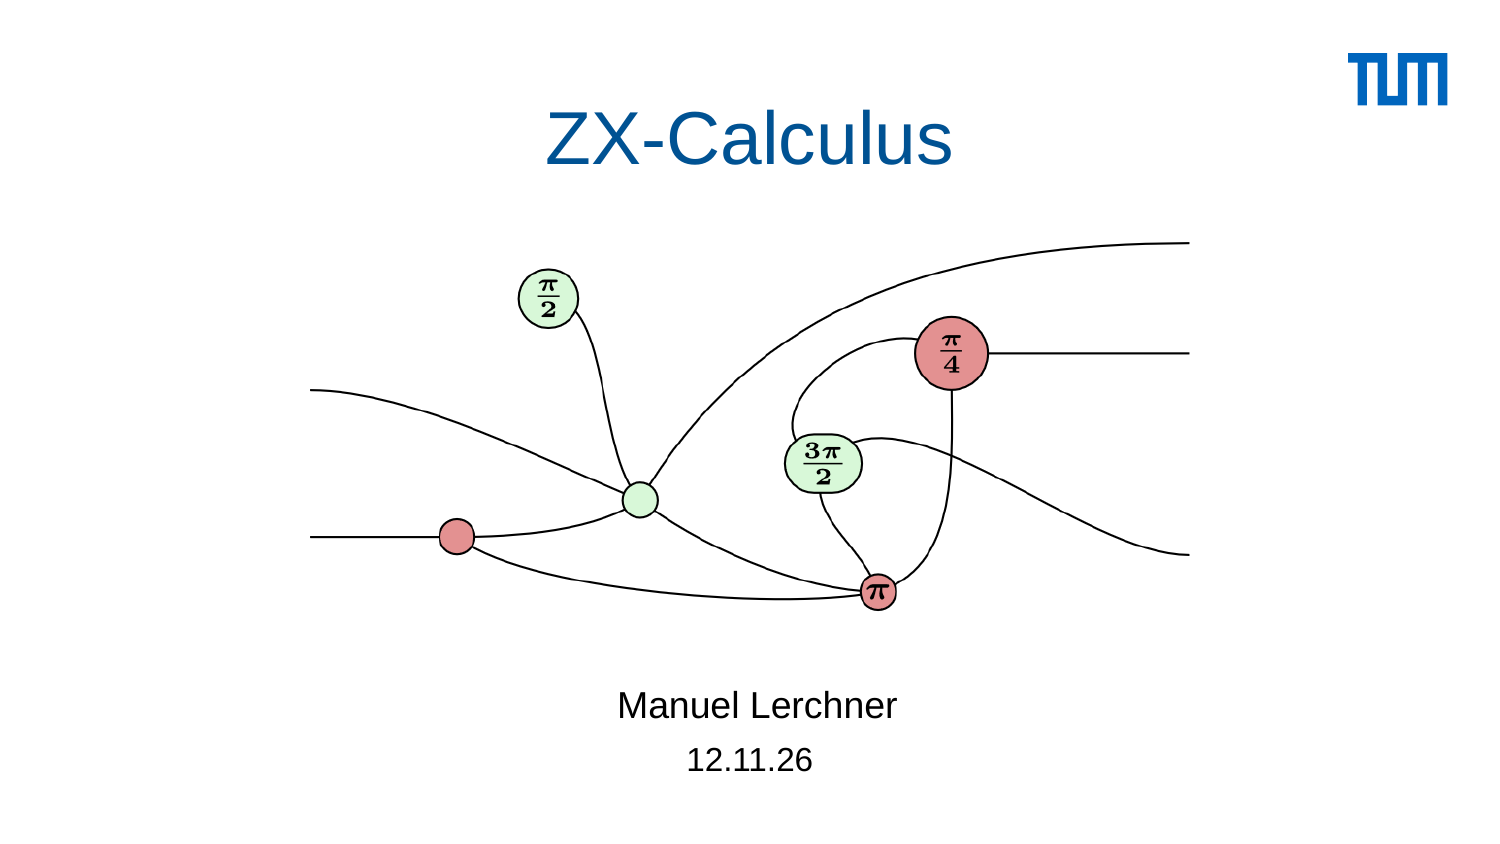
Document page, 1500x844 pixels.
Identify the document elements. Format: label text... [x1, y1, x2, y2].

list Manuel Lerchner [59, 658, 1456, 732]
picture [309, 240, 1191, 614]
title ZX-Calculus [51, 112, 1449, 197]
text_box 30.06.2023 [632, 730, 868, 779]
